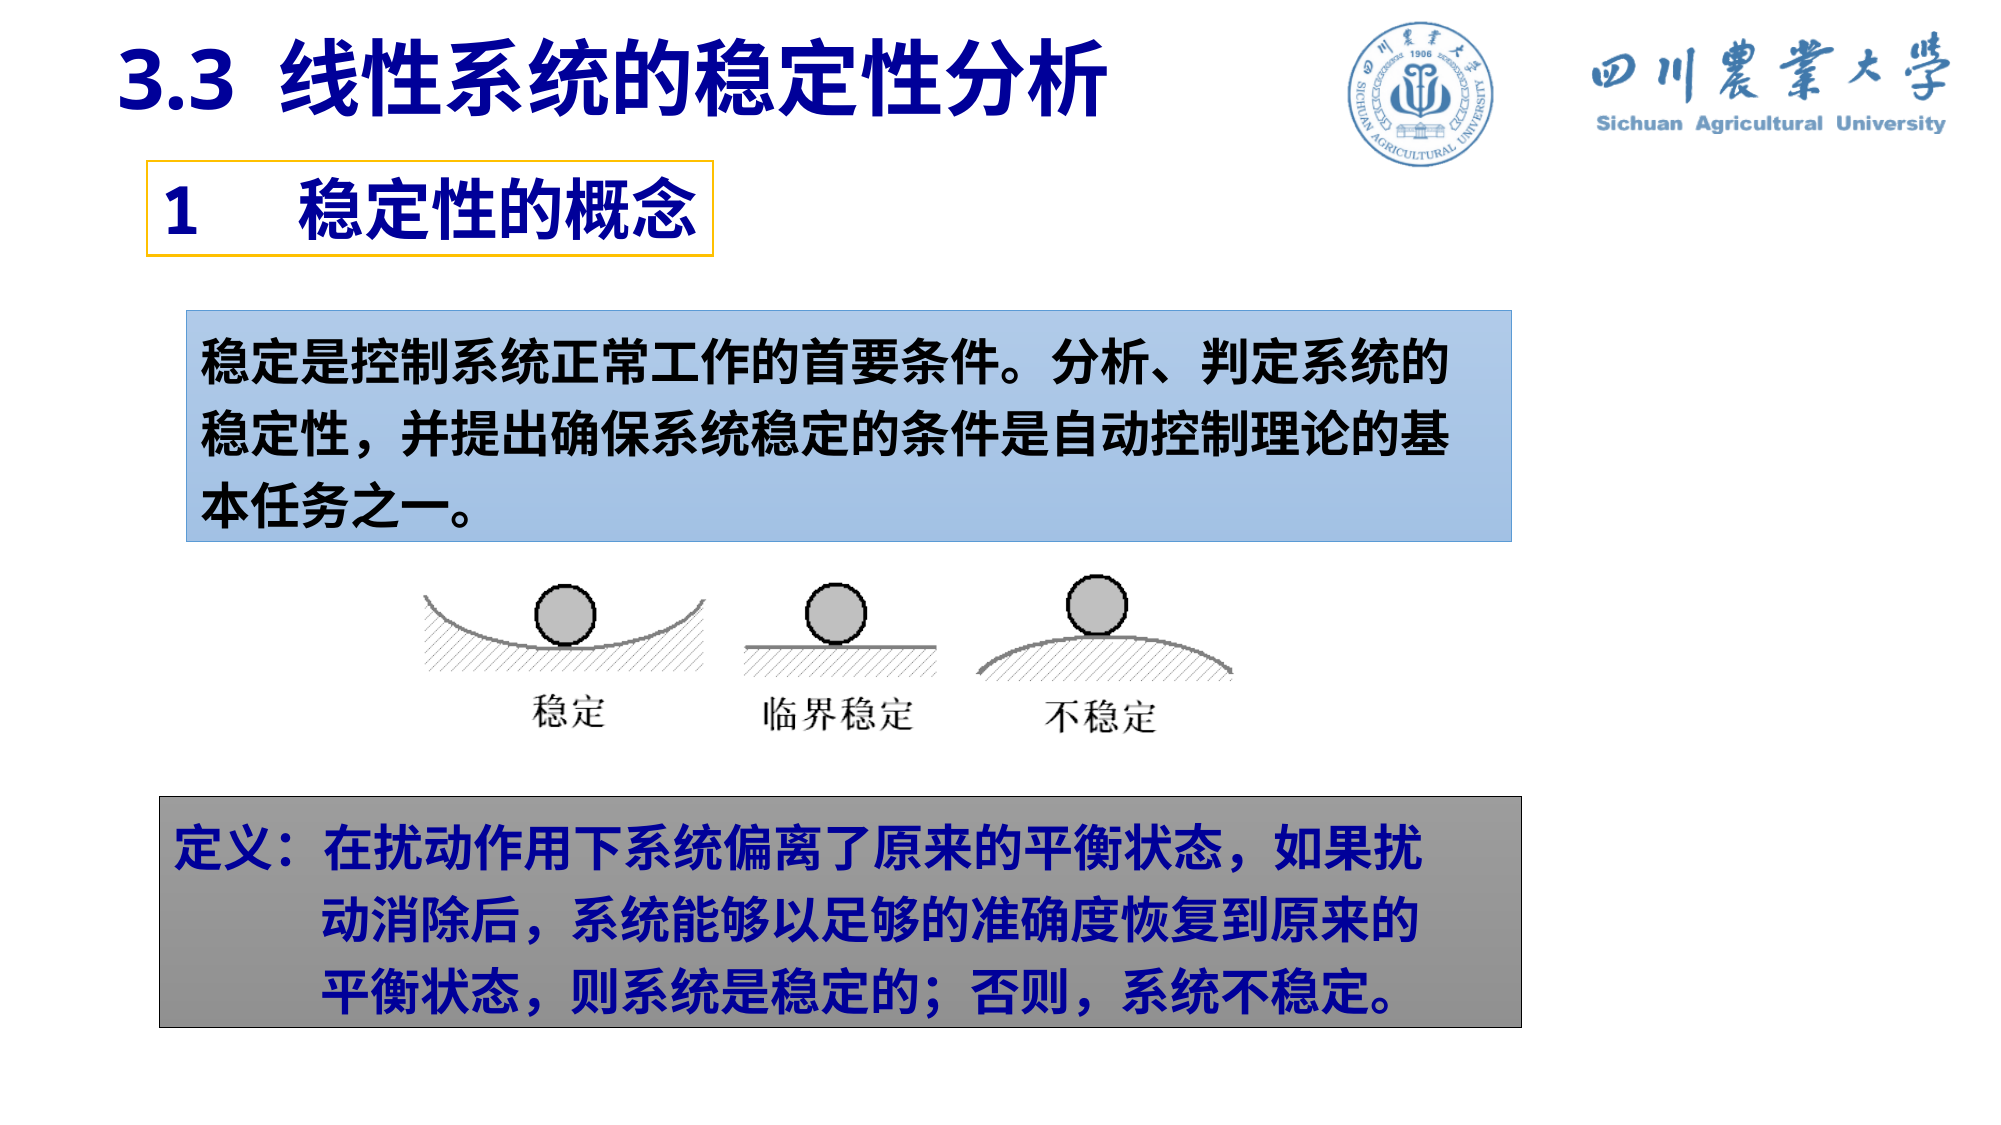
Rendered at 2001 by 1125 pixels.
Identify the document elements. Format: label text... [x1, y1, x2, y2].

text_box 1 稳定性的概念 [146, 160, 714, 257]
text_box 3.3 线性系统的稳定性分析 [102, 30, 1151, 121]
text_box 定义：在扰动作用下系统偏离了原来的平衡状态，如果扰 动消除后，系统能够以足够的准确度恢复到原来的 平衡状态，则系统是稳定的；否则，系统不稳定。 [159, 796, 1522, 1028]
text_box 稳定是控制系统正常工作的首要条件。分析、判定系统的稳定性，并提出确保系统稳定的条件是自动控制理论的基本任务之一。 [186, 310, 1512, 542]
picture [415, 558, 1241, 744]
